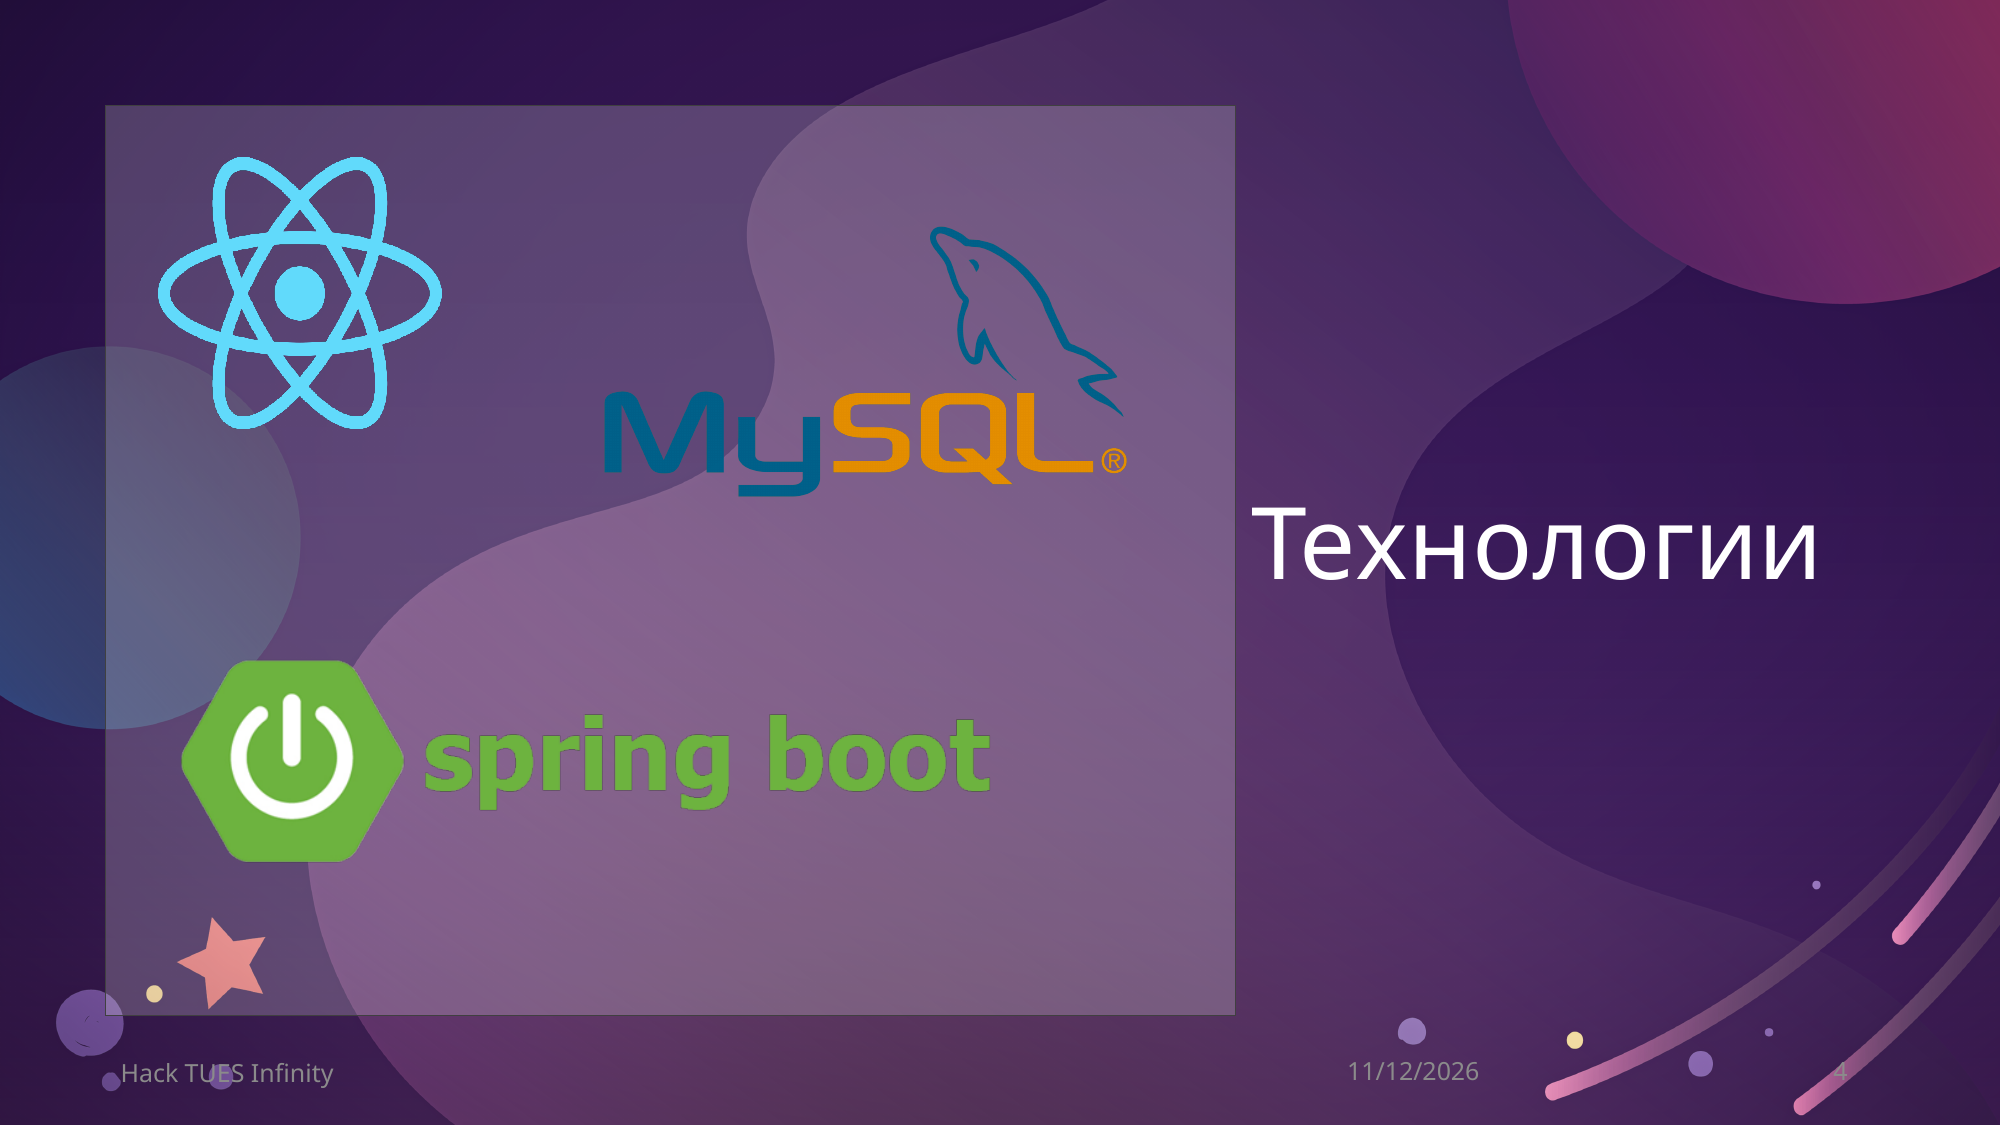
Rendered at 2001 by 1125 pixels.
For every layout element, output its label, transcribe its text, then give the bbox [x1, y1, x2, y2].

picture [0, 0, 2000, 1125]
footer Hack TUES Infinity [105, 1042, 1236, 1103]
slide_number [1331, 1042, 1700, 1103]
slide_number 4 [1726, 1042, 1863, 1103]
title Технологии [1236, 157, 1948, 937]
text_box [105, 105, 1236, 1016]
